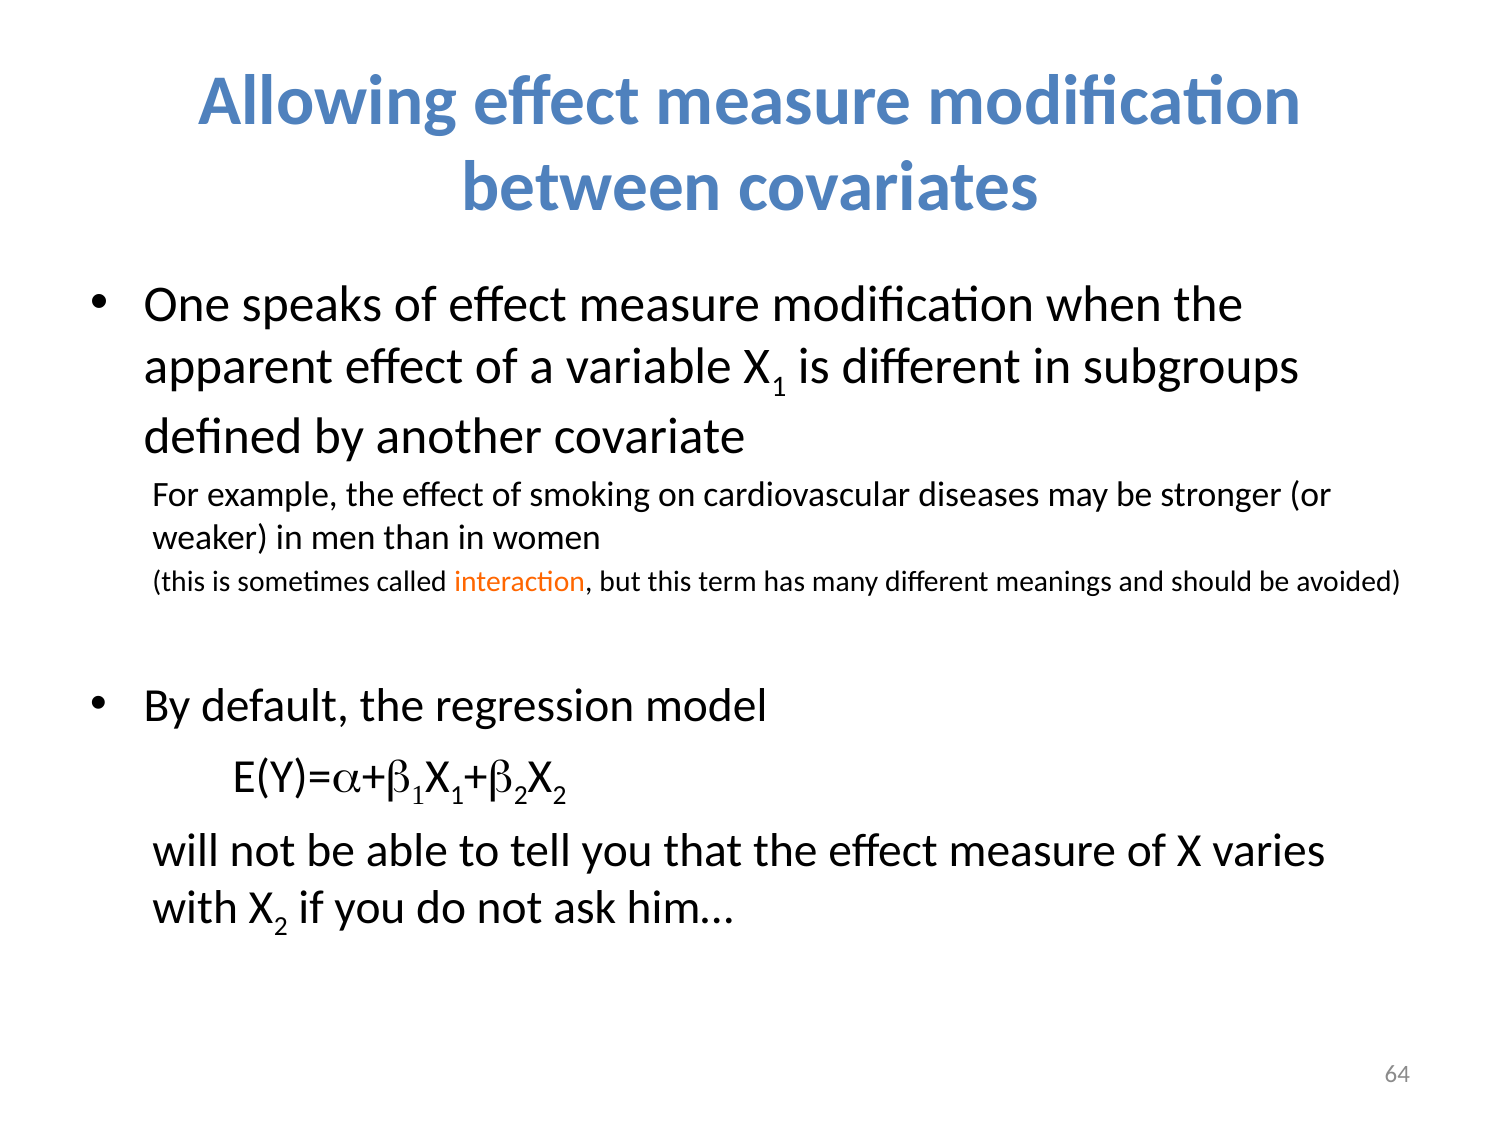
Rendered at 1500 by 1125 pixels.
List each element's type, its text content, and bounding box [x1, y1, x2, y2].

list One speaks of effect measure modification when the apparent effect of a variable X1 is different in subgroups defined by another covariate For example, the effect of smoking on cardiovascular diseases may be stronger (or weaker) in men than in women (this is sometimes called interaction, but this term has many different meanings and should be avoided) By default, the regression model E(Y)=a+b1X1+b2X2 will not be able to tell you that the effect measure of X varies with X2 if you do not ask him… [75, 262, 1425, 981]
slide_number 64 [1074, 1042, 1425, 1103]
title Allowing effect measure modification between covariates [75, 45, 1425, 233]
